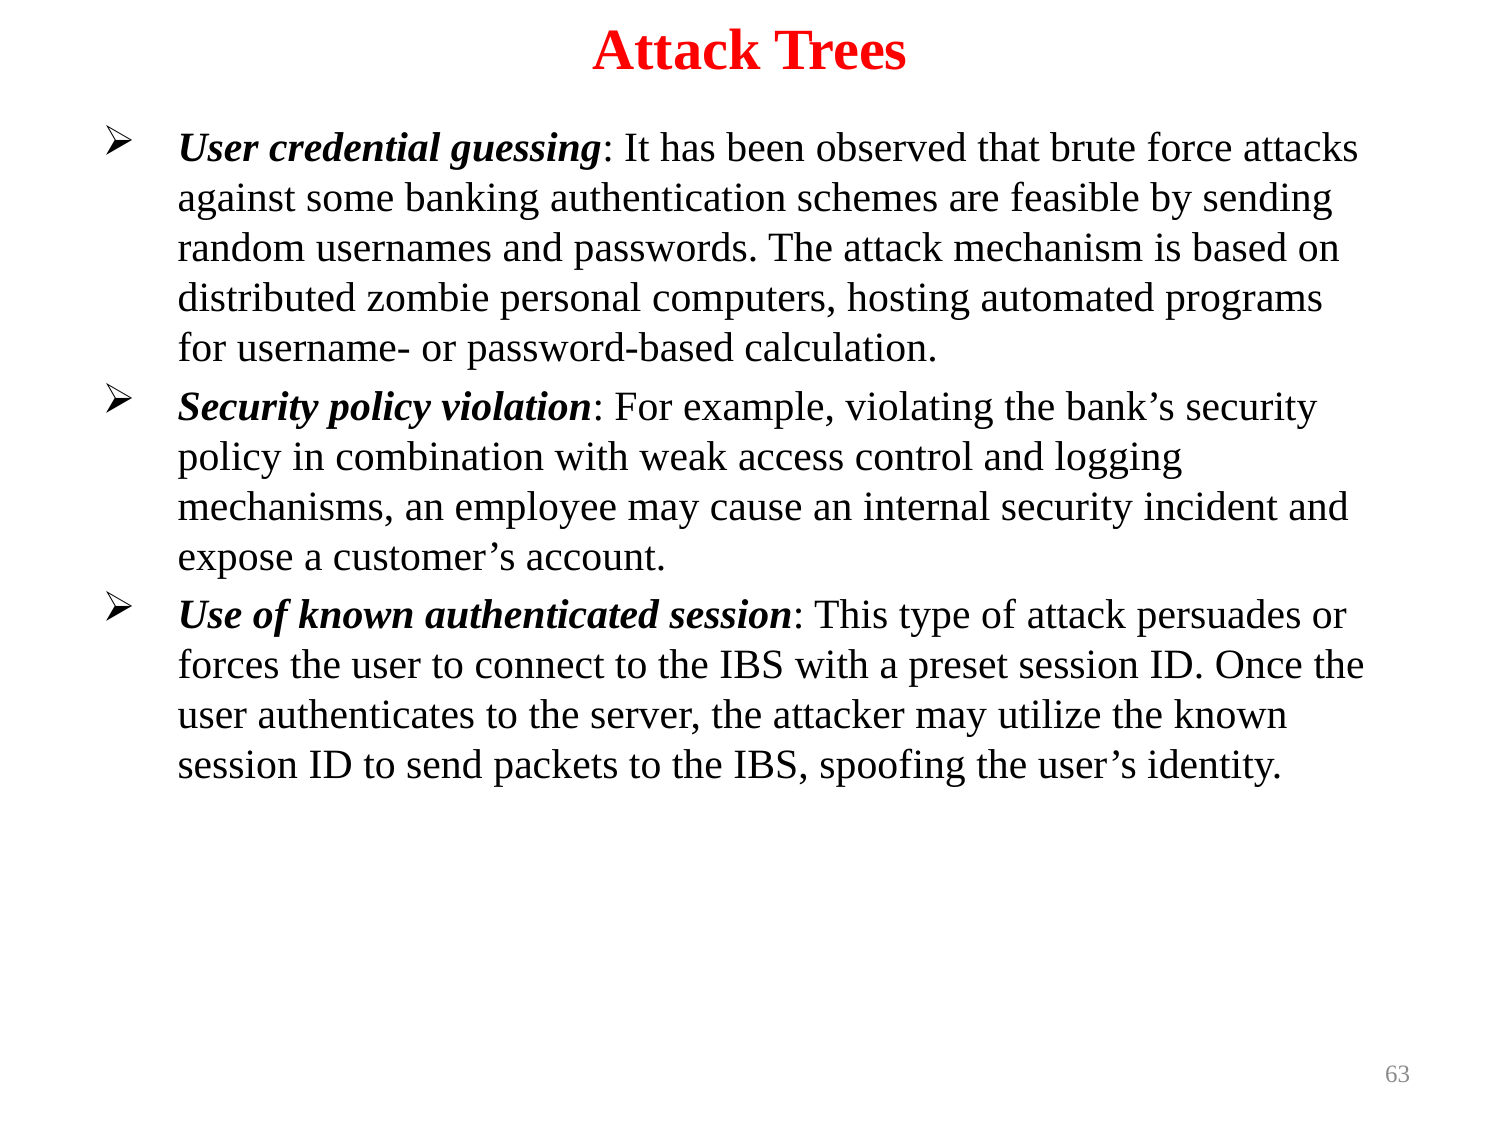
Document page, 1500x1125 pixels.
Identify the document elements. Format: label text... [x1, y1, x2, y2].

subtitle User credential guessing: It has been observed that brute force attacks against some banking authentication schemes are feasible by sending random usernames and passwords. The attack mechanism is based on distributed zombie personal computers, hosting automated programs for username- or password-based calculation. Security policy violation: For example, violating the bank’s security policy in combination with weak access control and logging mechanisms, an employee may cause an internal security incident and expose a customer’s account. Use of known authenticated session: This type of attack persuades or forces the user to connect to the IBS with a preset session ID. Once the user authenticates to the server, the attacker may utilize the known session ID to send packets to the IBS, spoofing the user’s identity. [12, 112, 1388, 1000]
slide_number 63 [1074, 1042, 1425, 1103]
title Attack Trees [187, 0, 1313, 93]
